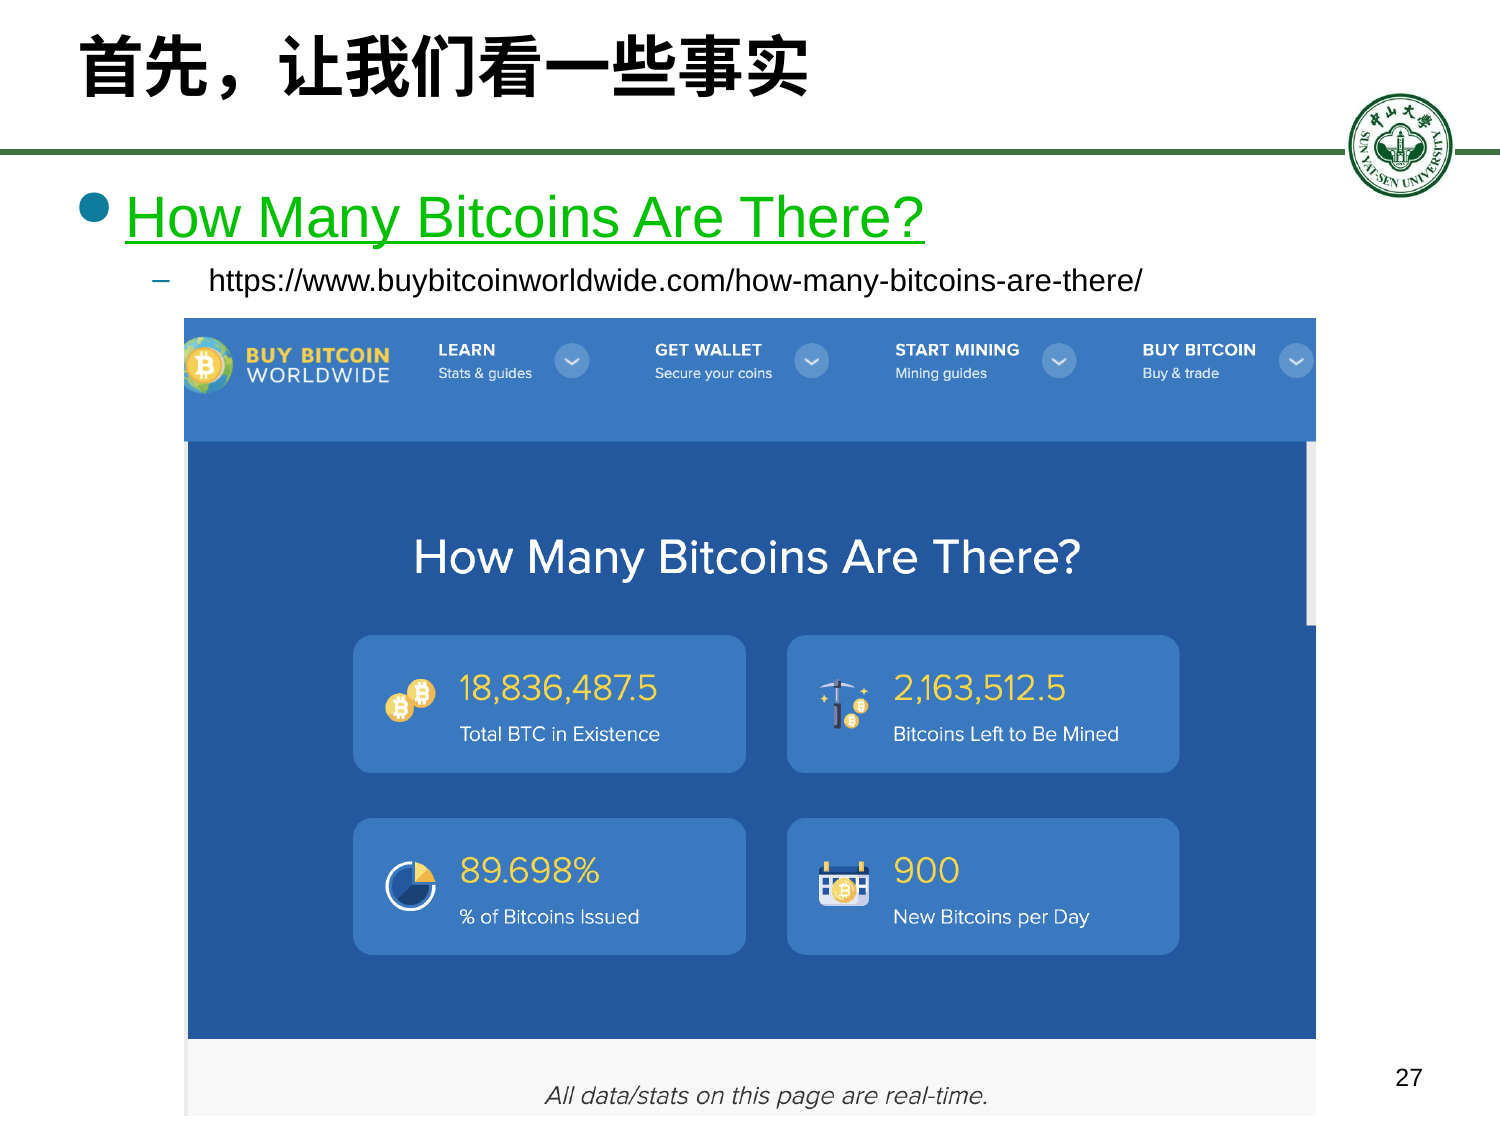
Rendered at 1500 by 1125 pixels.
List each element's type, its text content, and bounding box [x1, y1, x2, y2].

picture [184, 318, 1317, 1117]
list How Many Bitcoins Are There? https://www.buybitcoinworldwide.com/how-many-bitcoins-are-there/ [62, 171, 1428, 380]
picture [1345, 90, 1455, 200]
title 首先，让我们看一些事实 [62, 24, 1421, 113]
